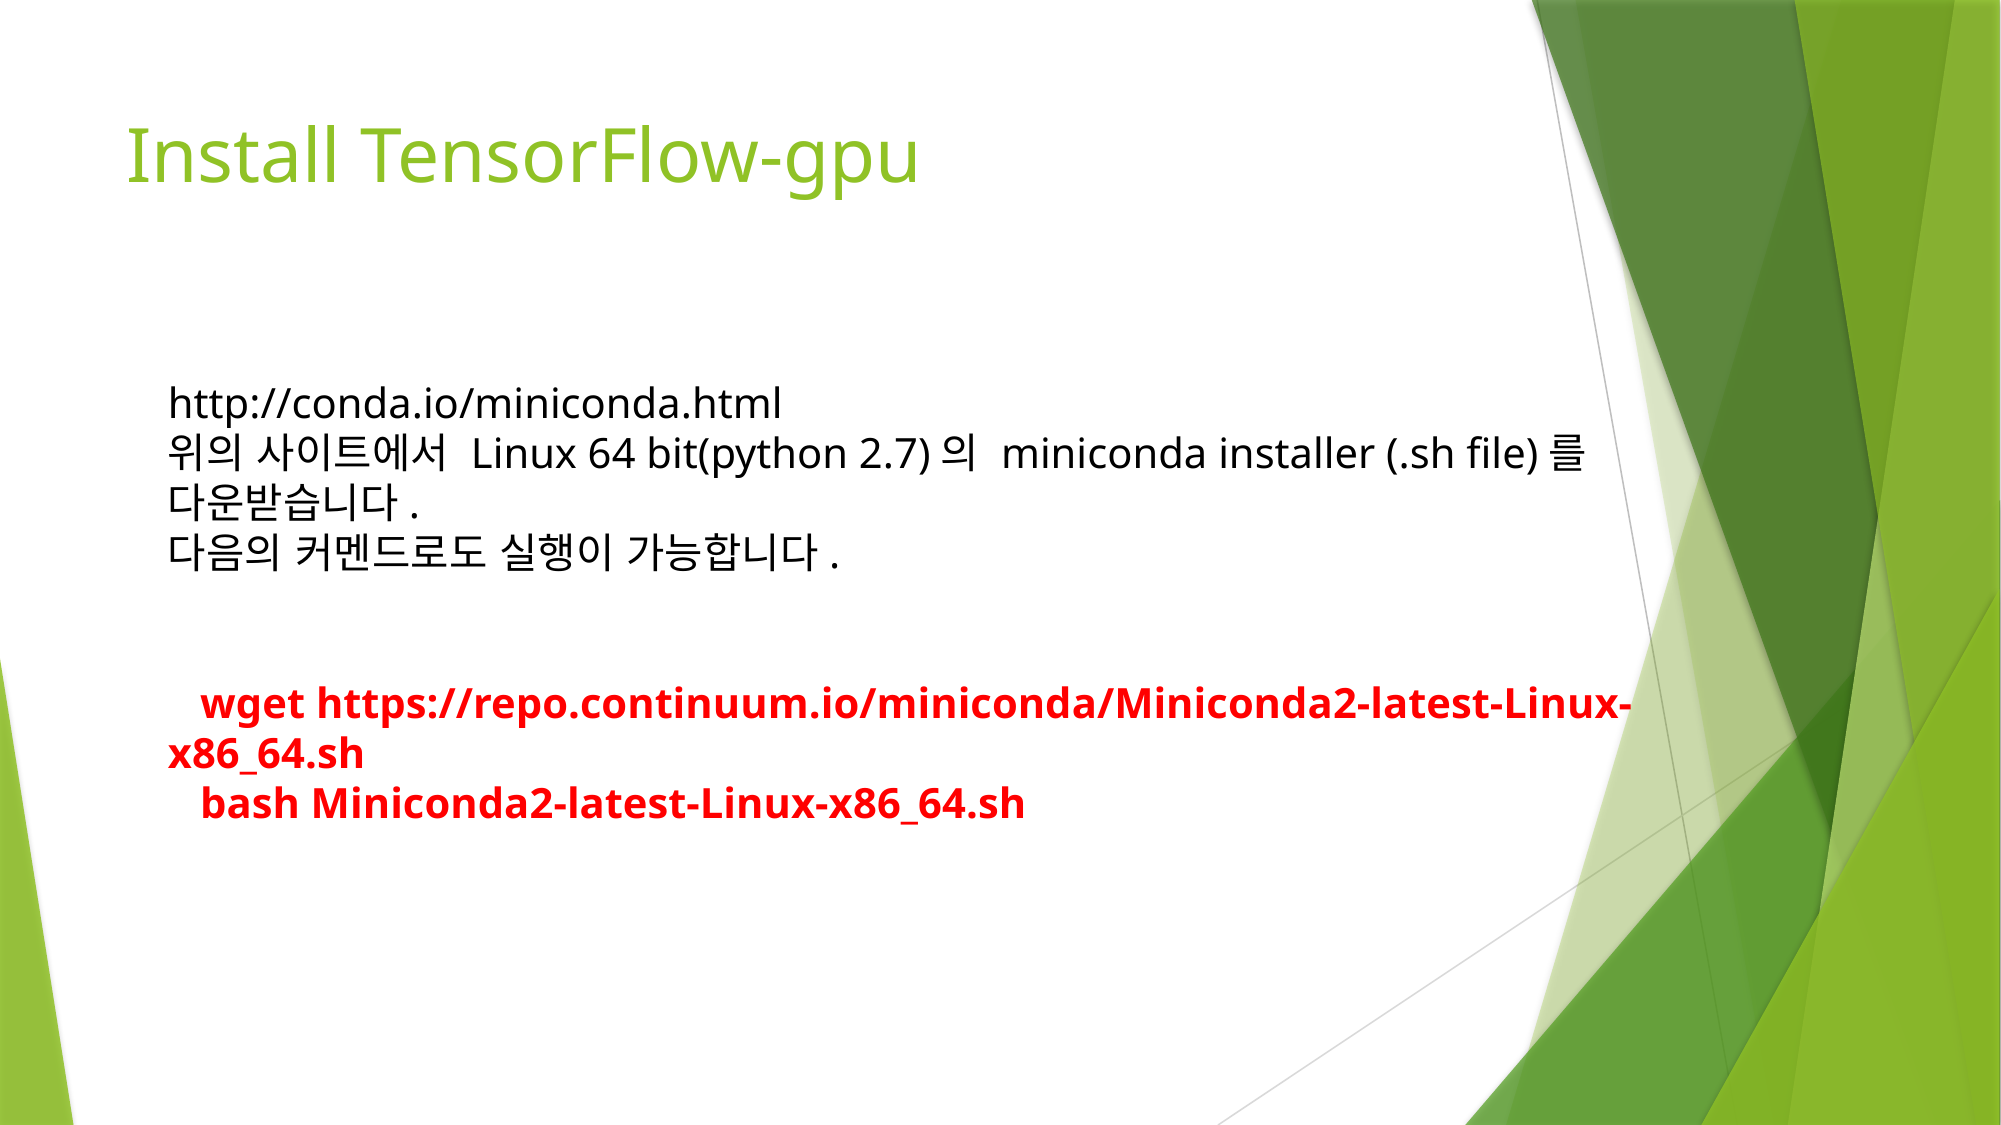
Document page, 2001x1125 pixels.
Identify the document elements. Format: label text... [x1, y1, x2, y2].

text_box http://conda.io/miniconda.html 위의 사이트에서 Linux 64 bit(python 2.7)의 miniconda installer (.sh file)를 다운받습니다. 다음의 커멘드로도 실행이 가능합니다. wget https://repo.continuum.io/miniconda/Miniconda2-latest-Linux-x86_64.sh bash Miniconda2-latest-Linux-x86_64.sh [153, 369, 1827, 835]
title Install TensorFlow-gpu [111, 99, 1522, 317]
